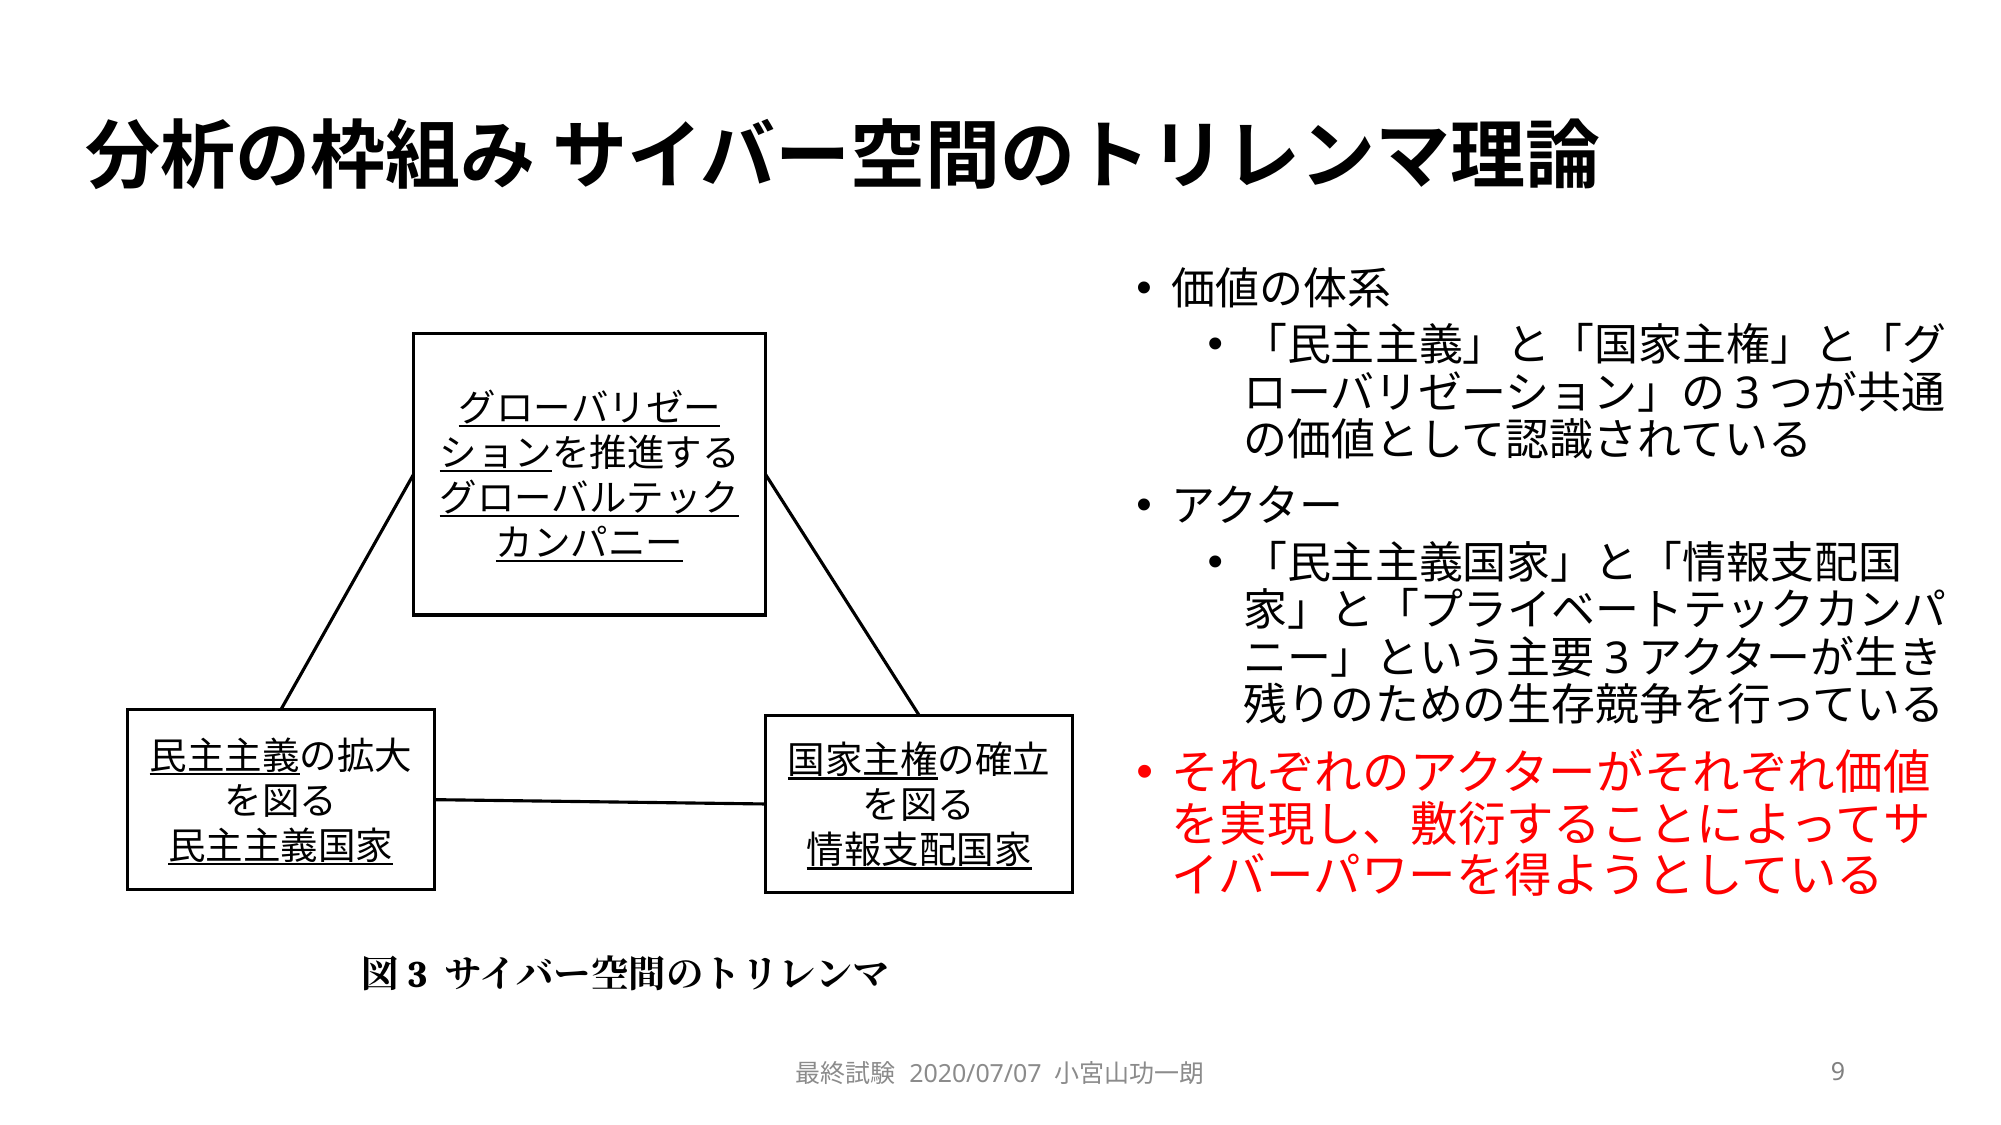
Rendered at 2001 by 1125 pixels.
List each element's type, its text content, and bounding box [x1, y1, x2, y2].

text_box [280, 474, 414, 710]
text_box 国家主権の確立を図る 情報支配国家 [764, 714, 1074, 894]
text_box グローバリゼーションを推進する グローバルテックカンパニー [413, 332, 766, 616]
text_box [434, 799, 766, 805]
list 価値の体系 「民主主義」と「国家主権」と「グローバリゼーション」の3つが共通の価値として認識されている アクター 「民主主義国家」と「情報支配国家」と「プライベートテックカンパニー」という主要3アクターが生き残りのための生存競争を行っている それぞれのアクターがそれぞれ価値を実現し、敷衍することによってサイバーパワーを得ようとしている [1121, 231, 1973, 938]
slide_number 9 [1410, 1042, 1860, 1103]
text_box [765, 474, 919, 716]
footer 最終試験 2020/07/07 小宮山功一朗 [662, 1042, 1338, 1103]
title 分析の枠組み サイバー空間のトリレンマ理論 [70, 67, 1908, 249]
text_box 民主主義の拡大を図る 民主主義国家 [126, 709, 436, 891]
text_box 図3 サイバー空間のトリレンマ [346, 942, 915, 1003]
